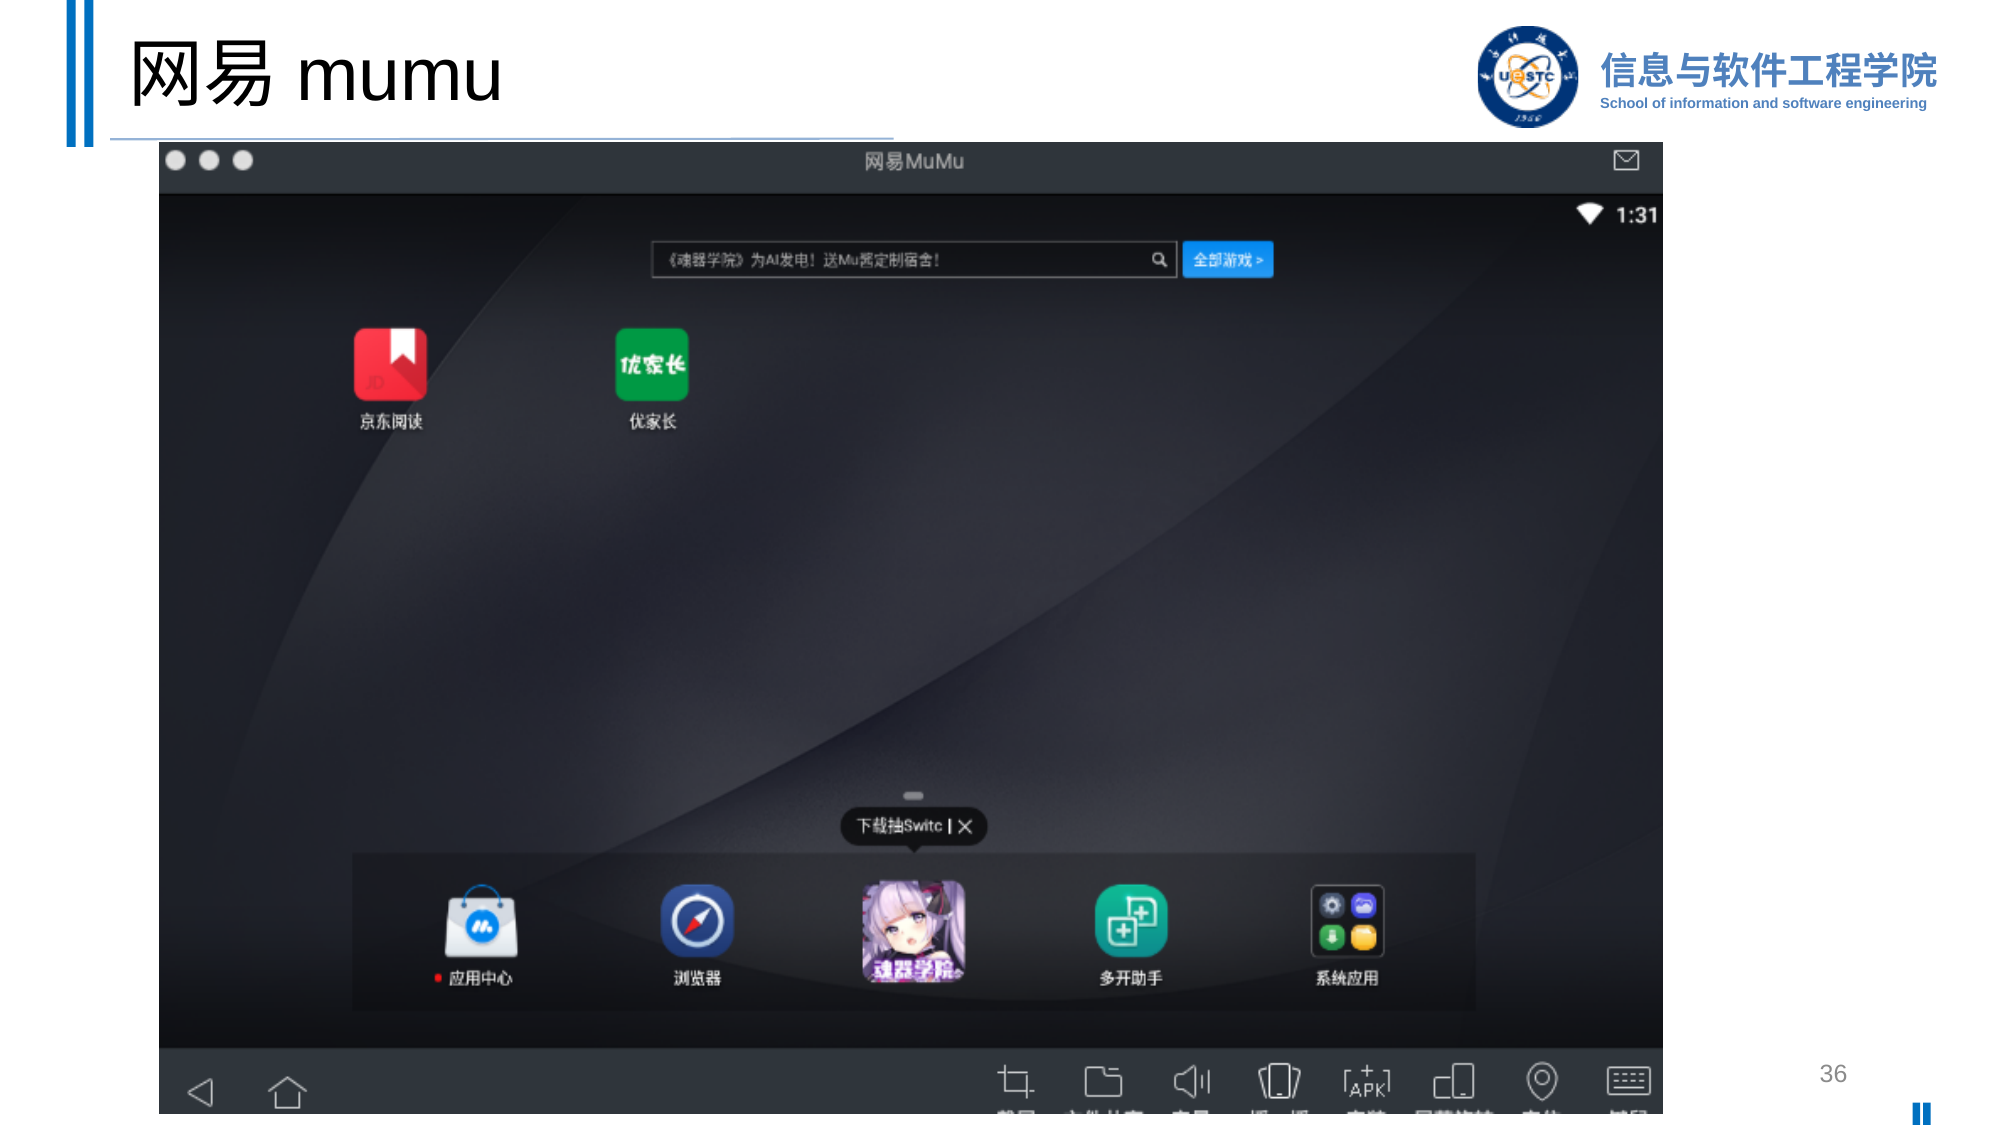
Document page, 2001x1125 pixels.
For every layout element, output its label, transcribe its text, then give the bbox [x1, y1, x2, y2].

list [159, 142, 1663, 1114]
title 网易mumu [113, 10, 1839, 143]
slide_number 36 [1663, 1042, 1863, 1103]
